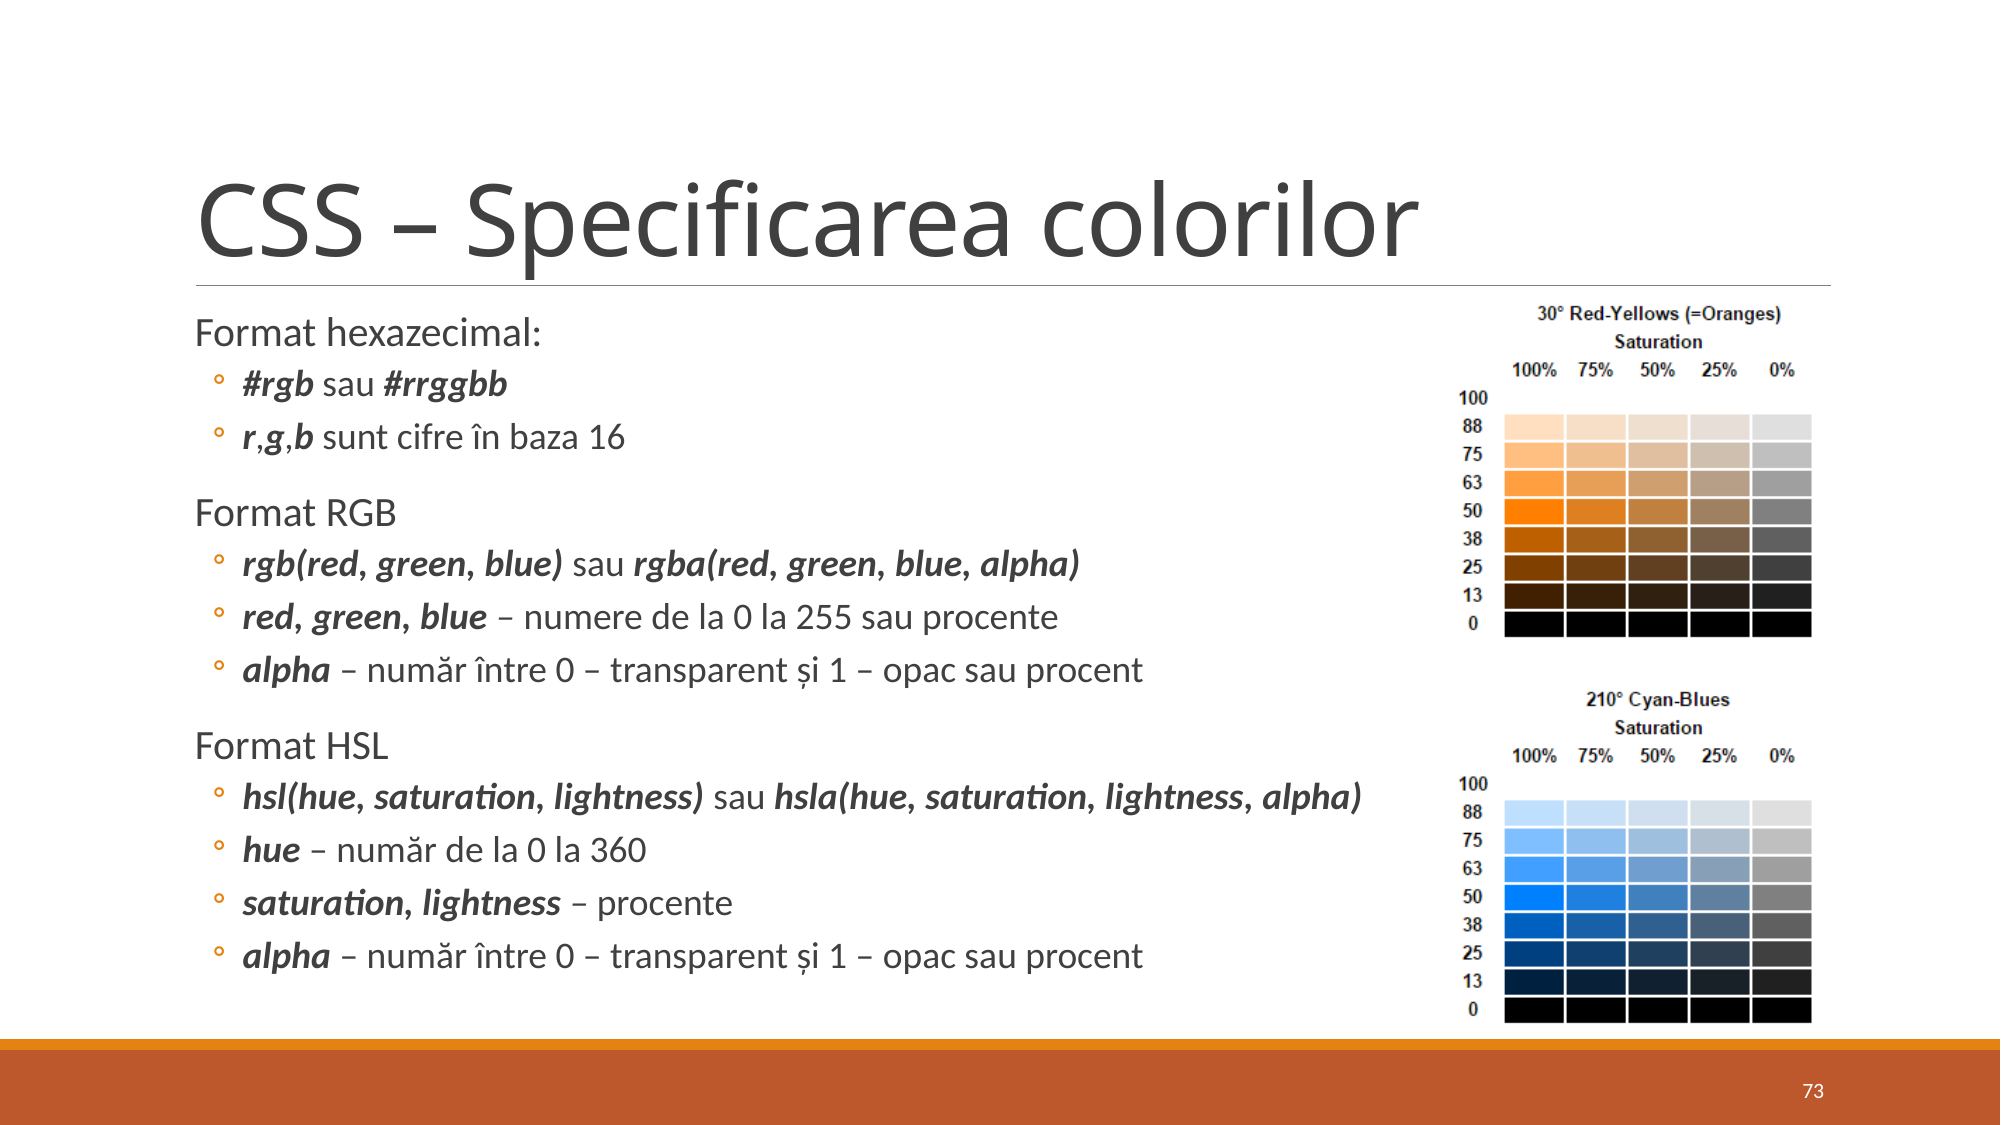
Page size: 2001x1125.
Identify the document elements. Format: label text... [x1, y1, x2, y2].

title CSS – Specificarea colorilor [179, 47, 1830, 285]
slide_number 73 [1624, 1059, 1840, 1120]
picture [1442, 302, 1831, 1034]
list Format hexazecimal: #rgb sau #rrggbb r,g,b sunt cifre în baza 16 Format RGB rgb(red, green, blue) sau rgba(red, green, blue, alpha) red, green, blue – numere de la 0 la 255 sau procente alpha – număr între 0 – transparent și 1 – opac sau procent Format HSL hsl(hue, saturation, lightness) sau hsla(hue, saturation, lightness, alpha) hue – număr de la 0 la 360 saturation, lightness – procente alpha – număr între 0 – transparent și 1 – opac sau procent [179, 302, 1441, 963]
